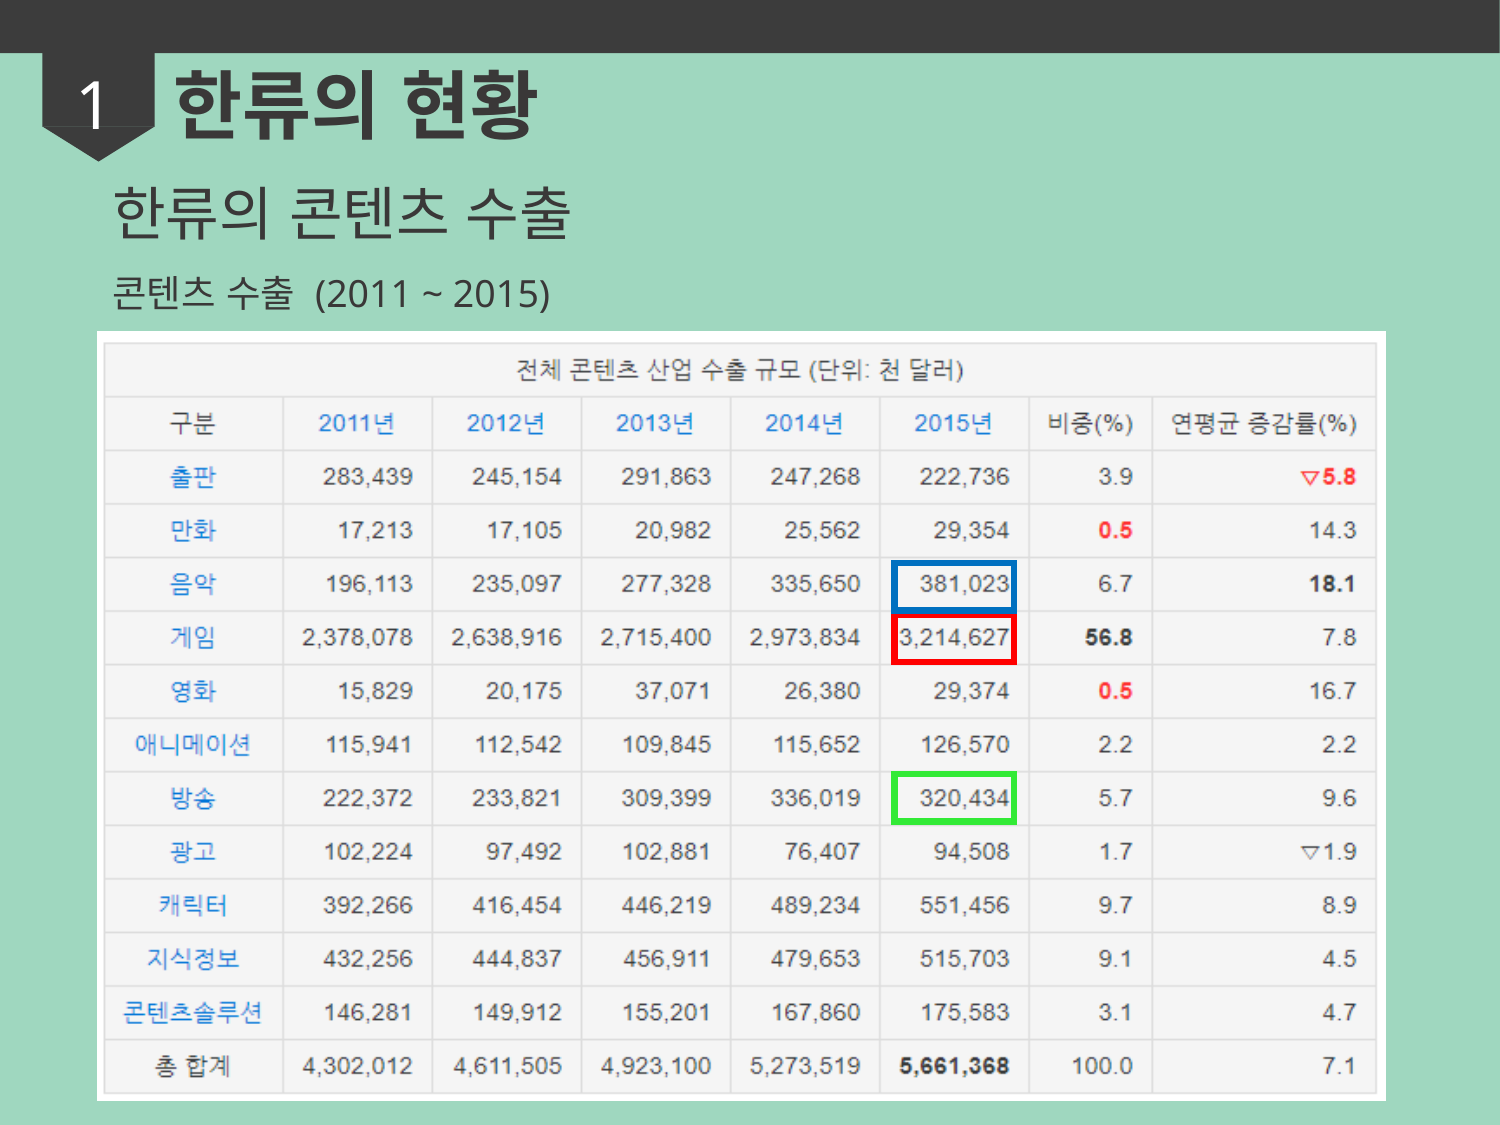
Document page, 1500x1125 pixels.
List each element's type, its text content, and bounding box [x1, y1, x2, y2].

text_box 한류의 현황 [159, 50, 841, 156]
picture [97, 331, 1386, 1101]
text_box 한류의 콘텐츠 수출 [97, 169, 1386, 255]
text_box 콘텐츠 수출 (2011 ~ 2015) [97, 263, 1386, 331]
text_box [0, 0, 1500, 54]
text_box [42, 49, 155, 162]
text_box 1 [155, 55, 160, 151]
